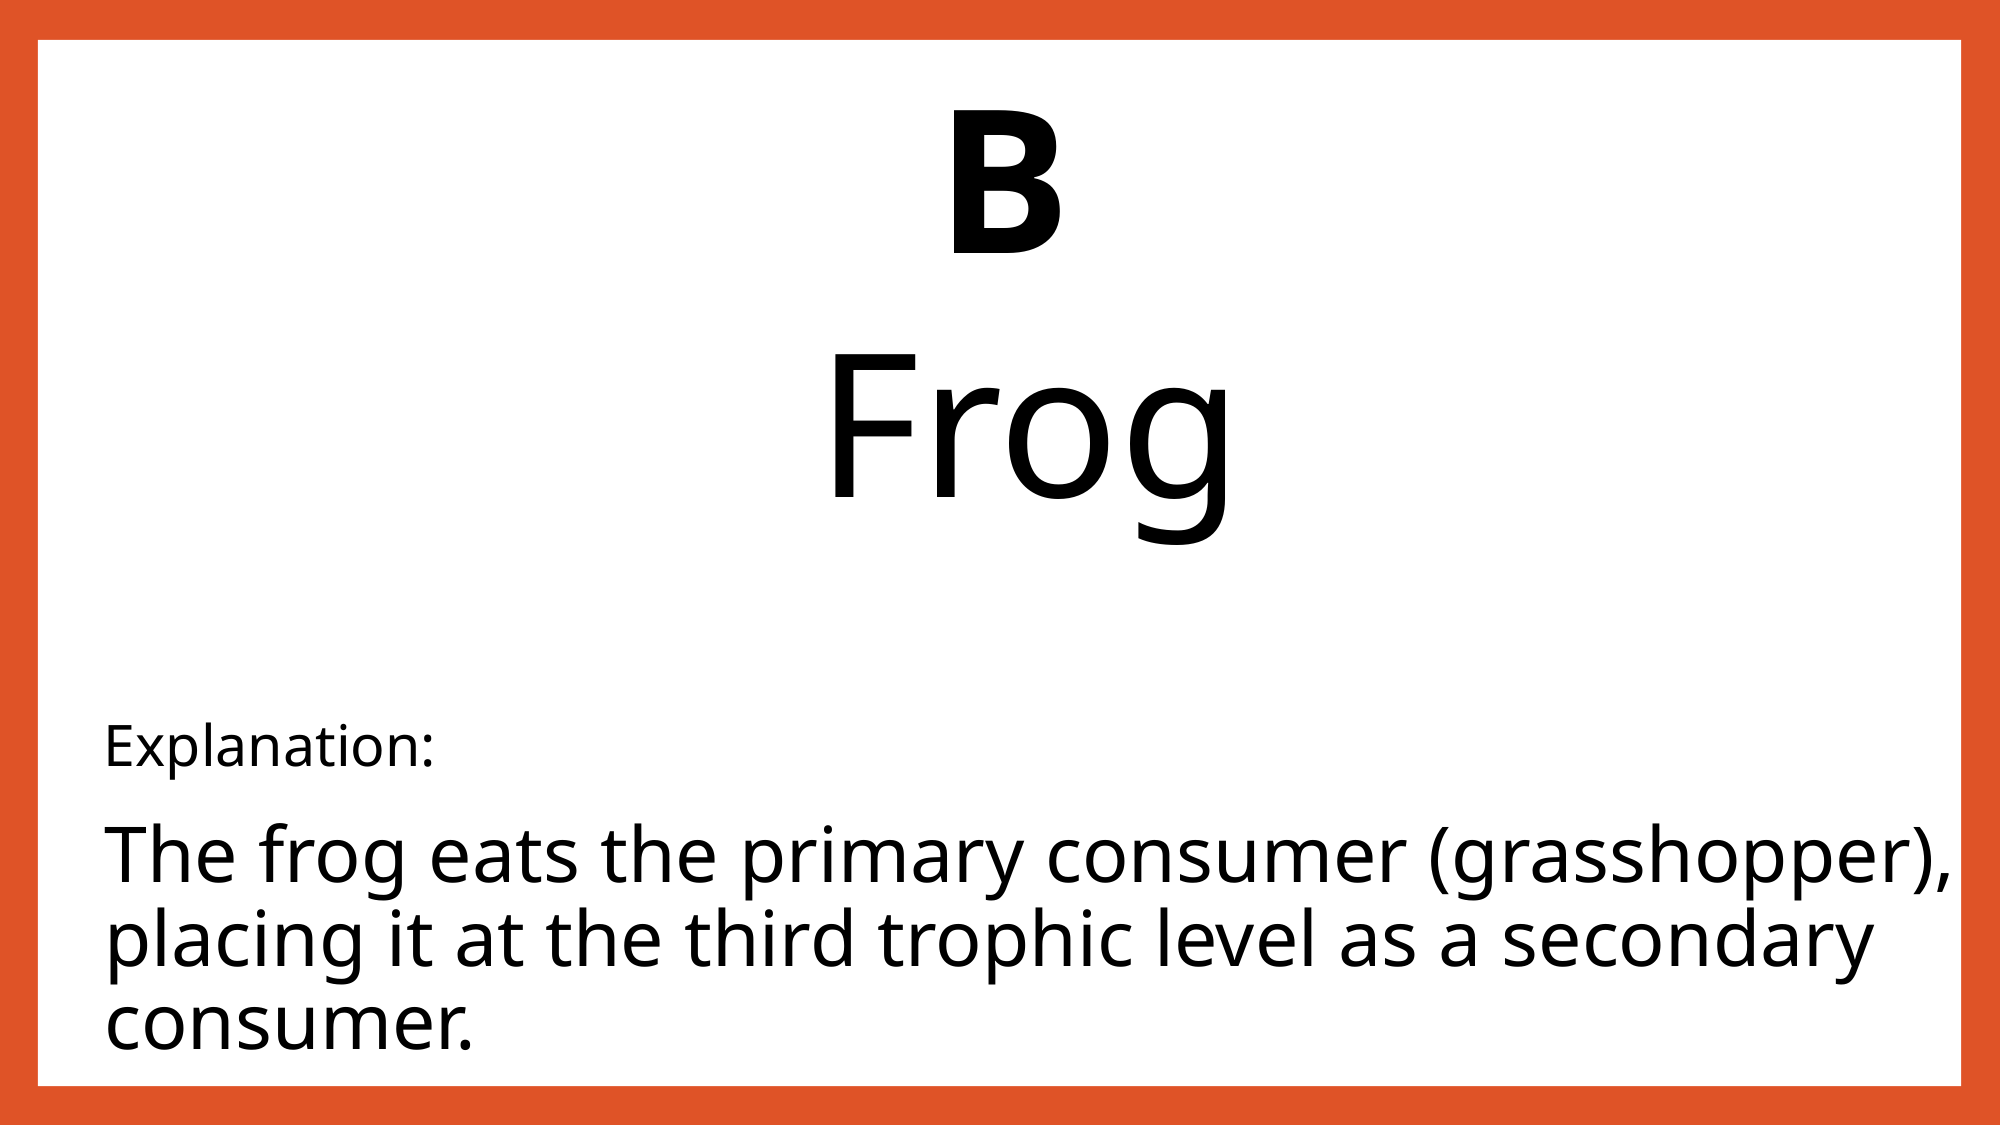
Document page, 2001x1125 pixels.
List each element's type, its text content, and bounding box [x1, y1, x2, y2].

list B Frog [47, 73, 1959, 690]
text_box The frog eats the primary consumer (grasshopper), placing it at the third trophic level as a secondary consumer. [89, 808, 2000, 1074]
text_box Explanation: [89, 709, 545, 789]
